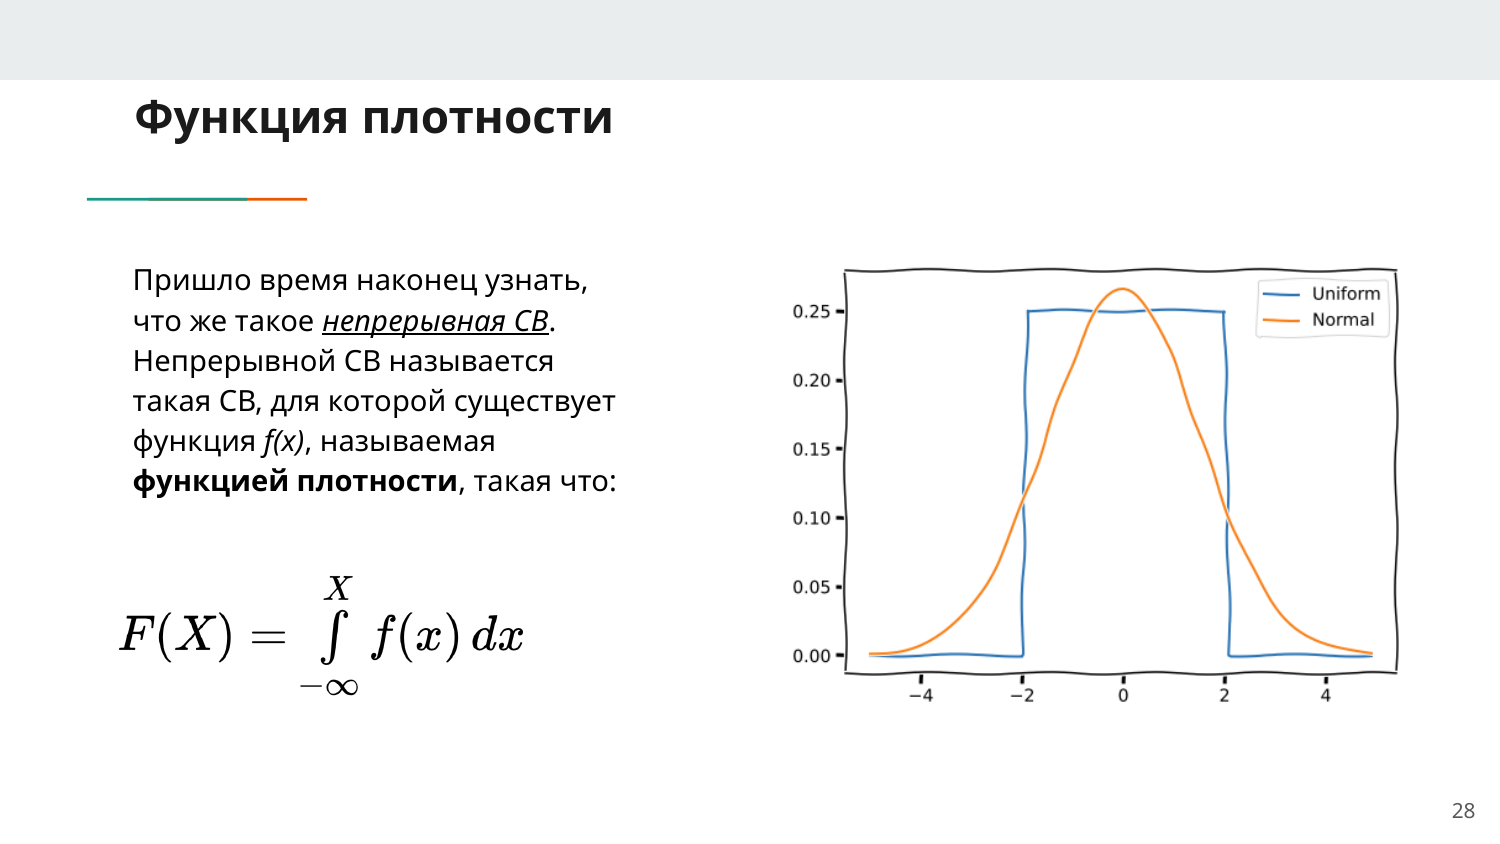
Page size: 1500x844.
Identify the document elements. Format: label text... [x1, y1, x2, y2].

slide_number ‹#› [1400, 779, 1491, 844]
title Функция плотности [119, 72, 1381, 161]
picture [117, 565, 537, 708]
text_box Пришло время наконец узнать, что же такое непрерывная СВ. Непрерывной СВ называется такая СВ, для которой существует функция f(x), называемая функцией плотности, такая что: [117, 241, 646, 513]
picture [785, 263, 1405, 708]
